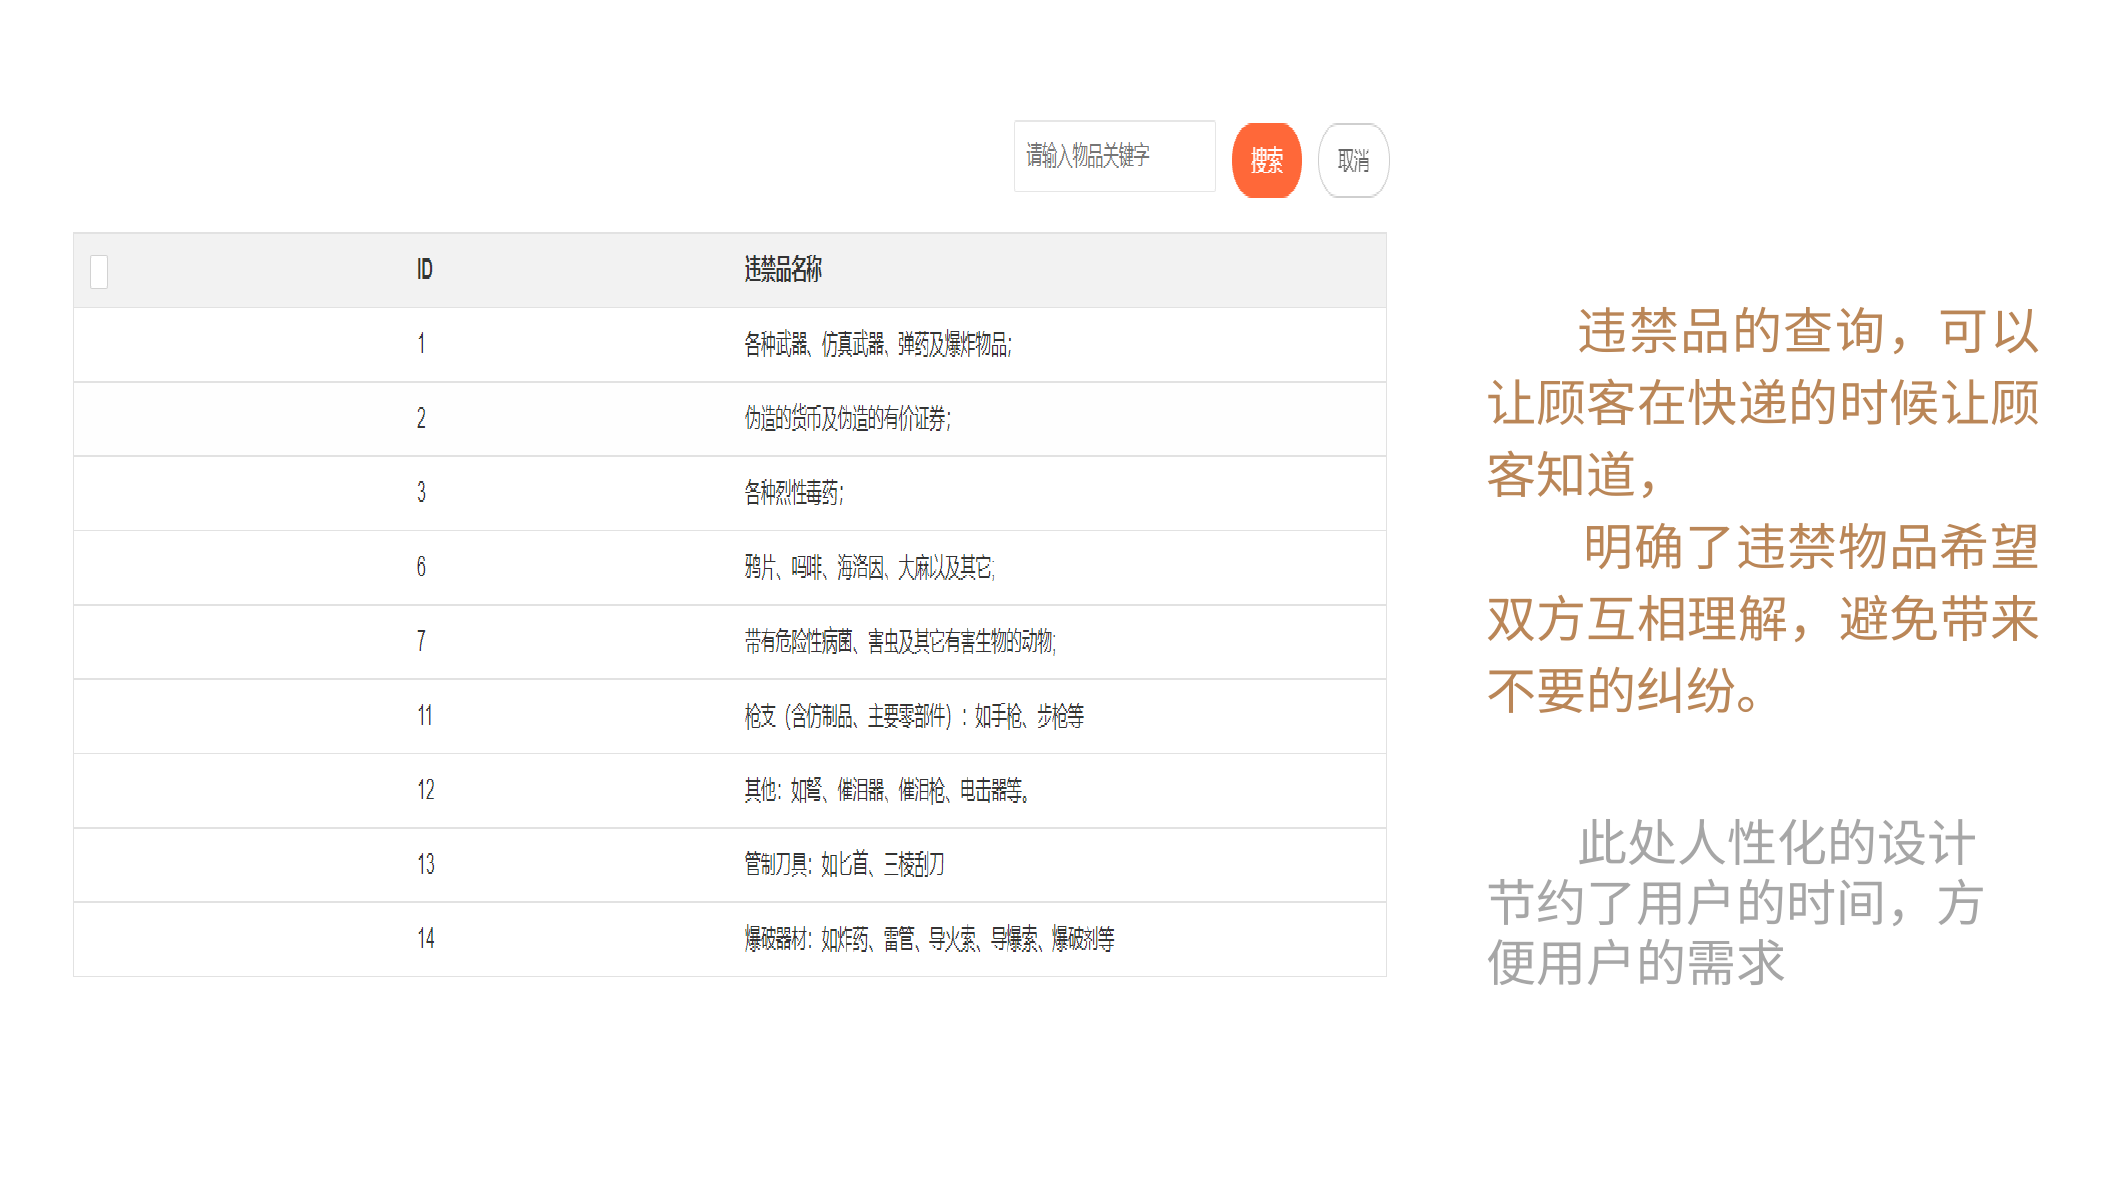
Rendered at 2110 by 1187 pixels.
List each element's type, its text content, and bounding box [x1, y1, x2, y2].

text_box 违禁品的查询，可以让顾客在快递的时候让顾客知道， 明确了违禁物品希望双方互相理解，避免带来不要的纠纷。 [1471, 279, 2056, 799]
text_box 此处人性化的设计节约了用户的时间，方便用户的需求 [1471, 803, 2035, 999]
picture [0, 114, 1424, 1073]
